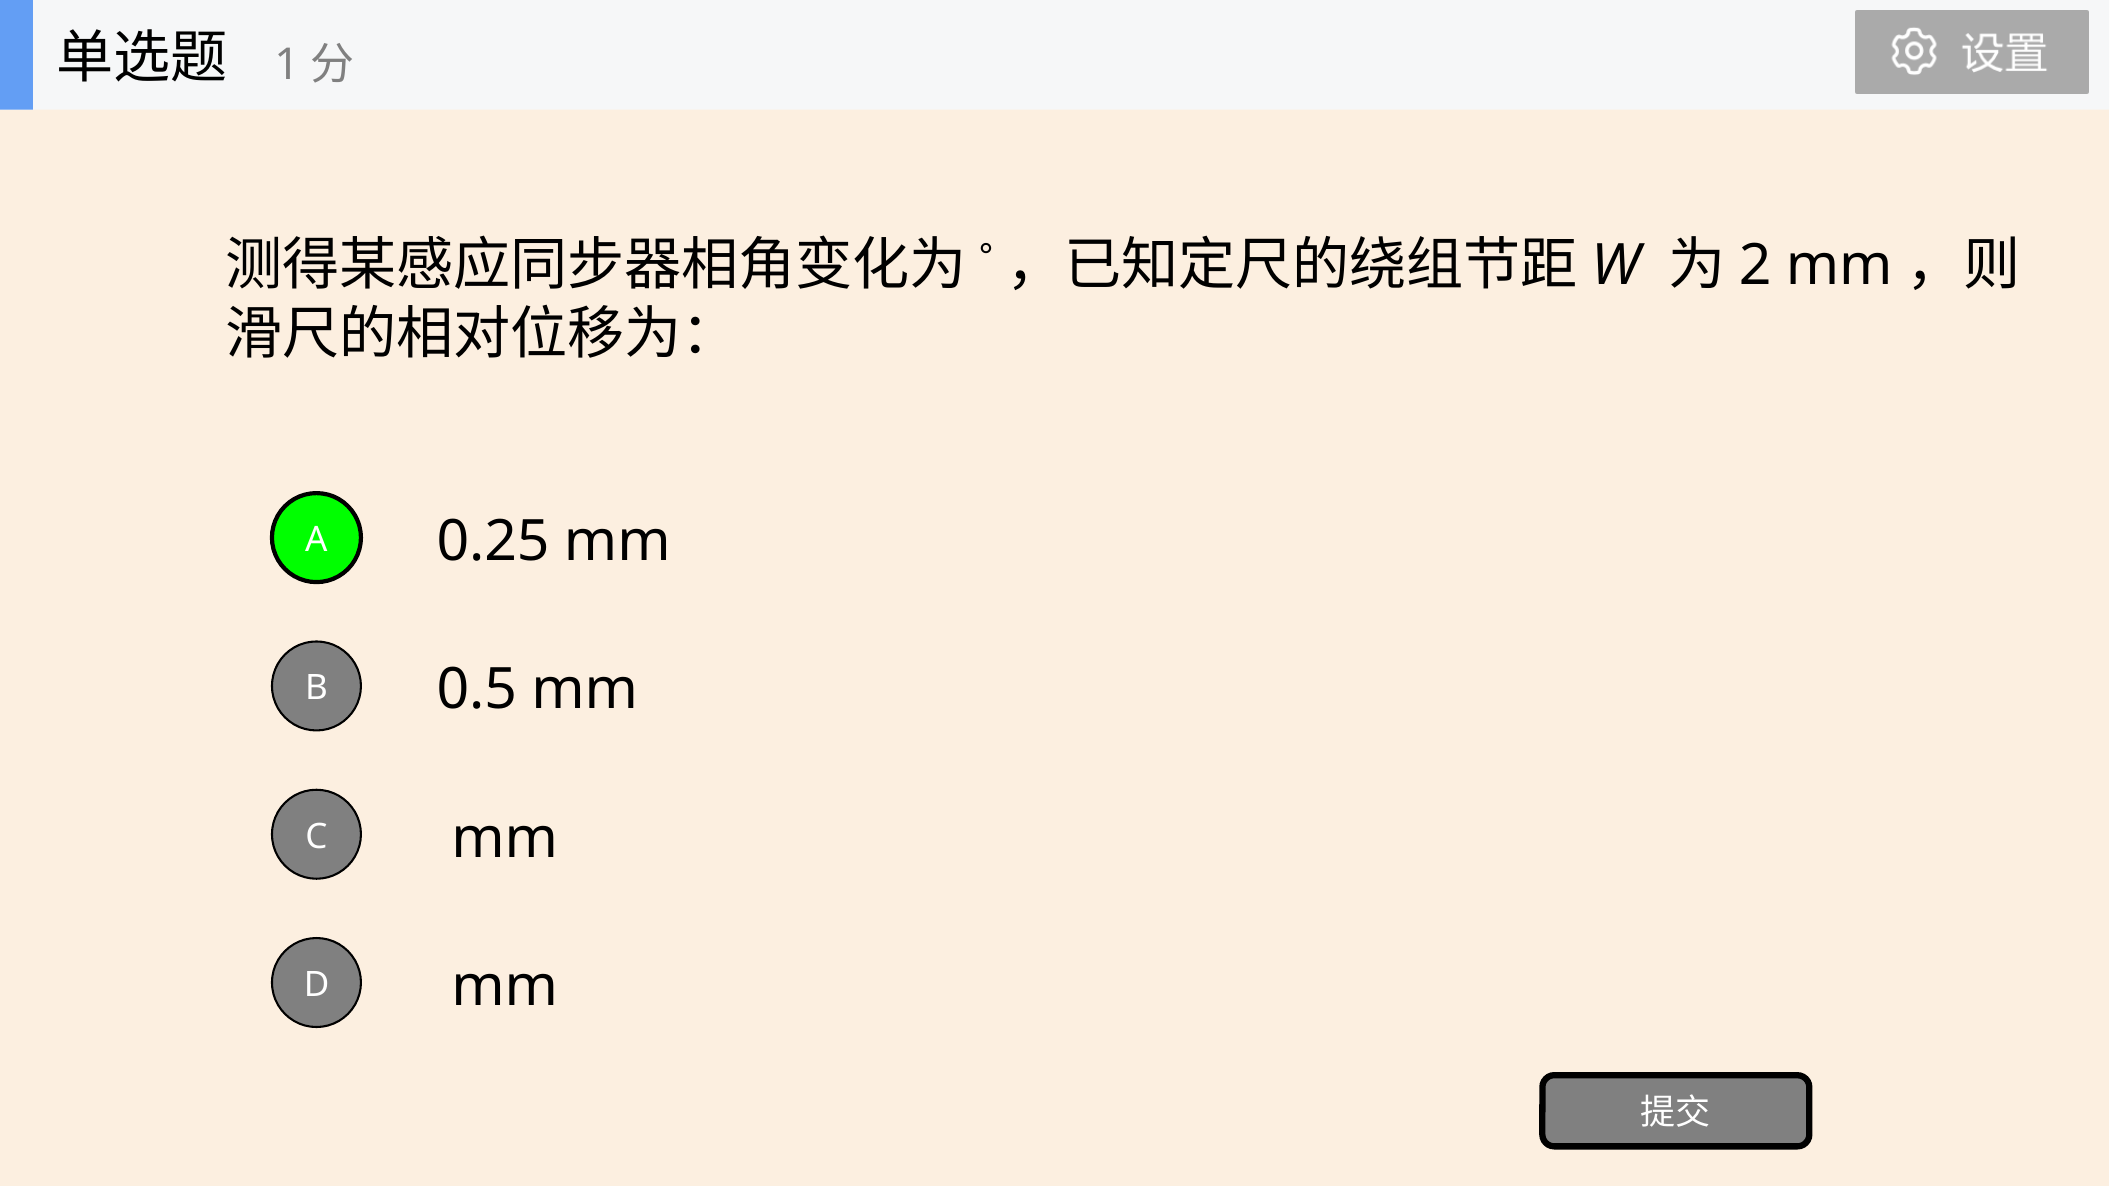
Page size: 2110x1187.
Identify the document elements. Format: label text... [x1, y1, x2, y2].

text_box A [270, 492, 362, 584]
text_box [0, 0, 2110, 110]
text_box C [270, 788, 362, 880]
text_box 0.25 mm [421, 481, 1899, 594]
text_box B [270, 640, 362, 732]
text_box 0.5 mm [421, 630, 1899, 742]
picture [1855, 10, 2089, 94]
text_box D [270, 936, 362, 1029]
text_box 提交 [1541, 1074, 1811, 1148]
